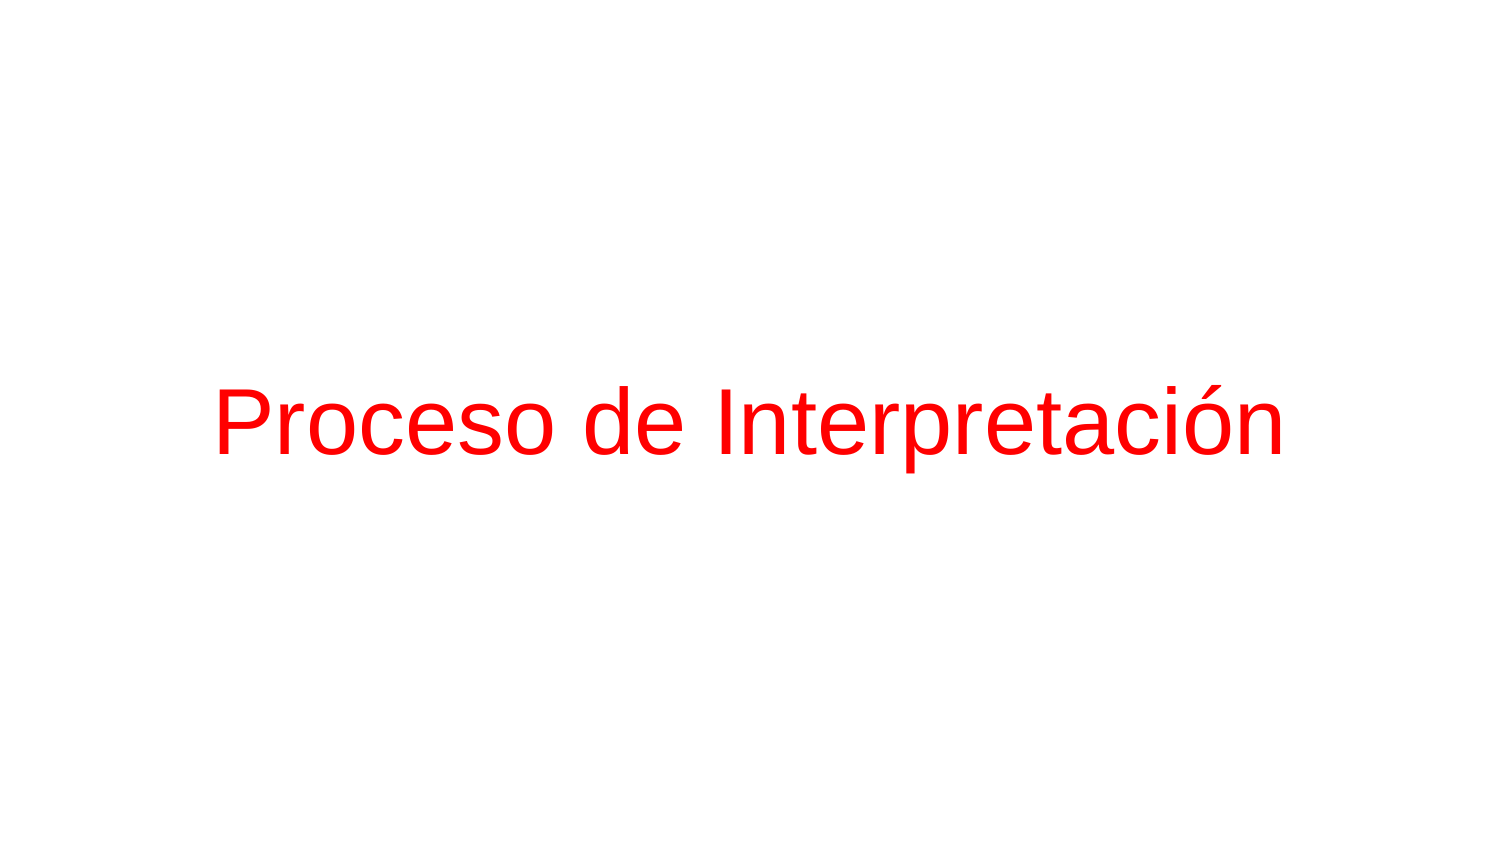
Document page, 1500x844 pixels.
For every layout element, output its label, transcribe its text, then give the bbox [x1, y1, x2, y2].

title Proceso de Interpretación [51, 136, 1449, 698]
